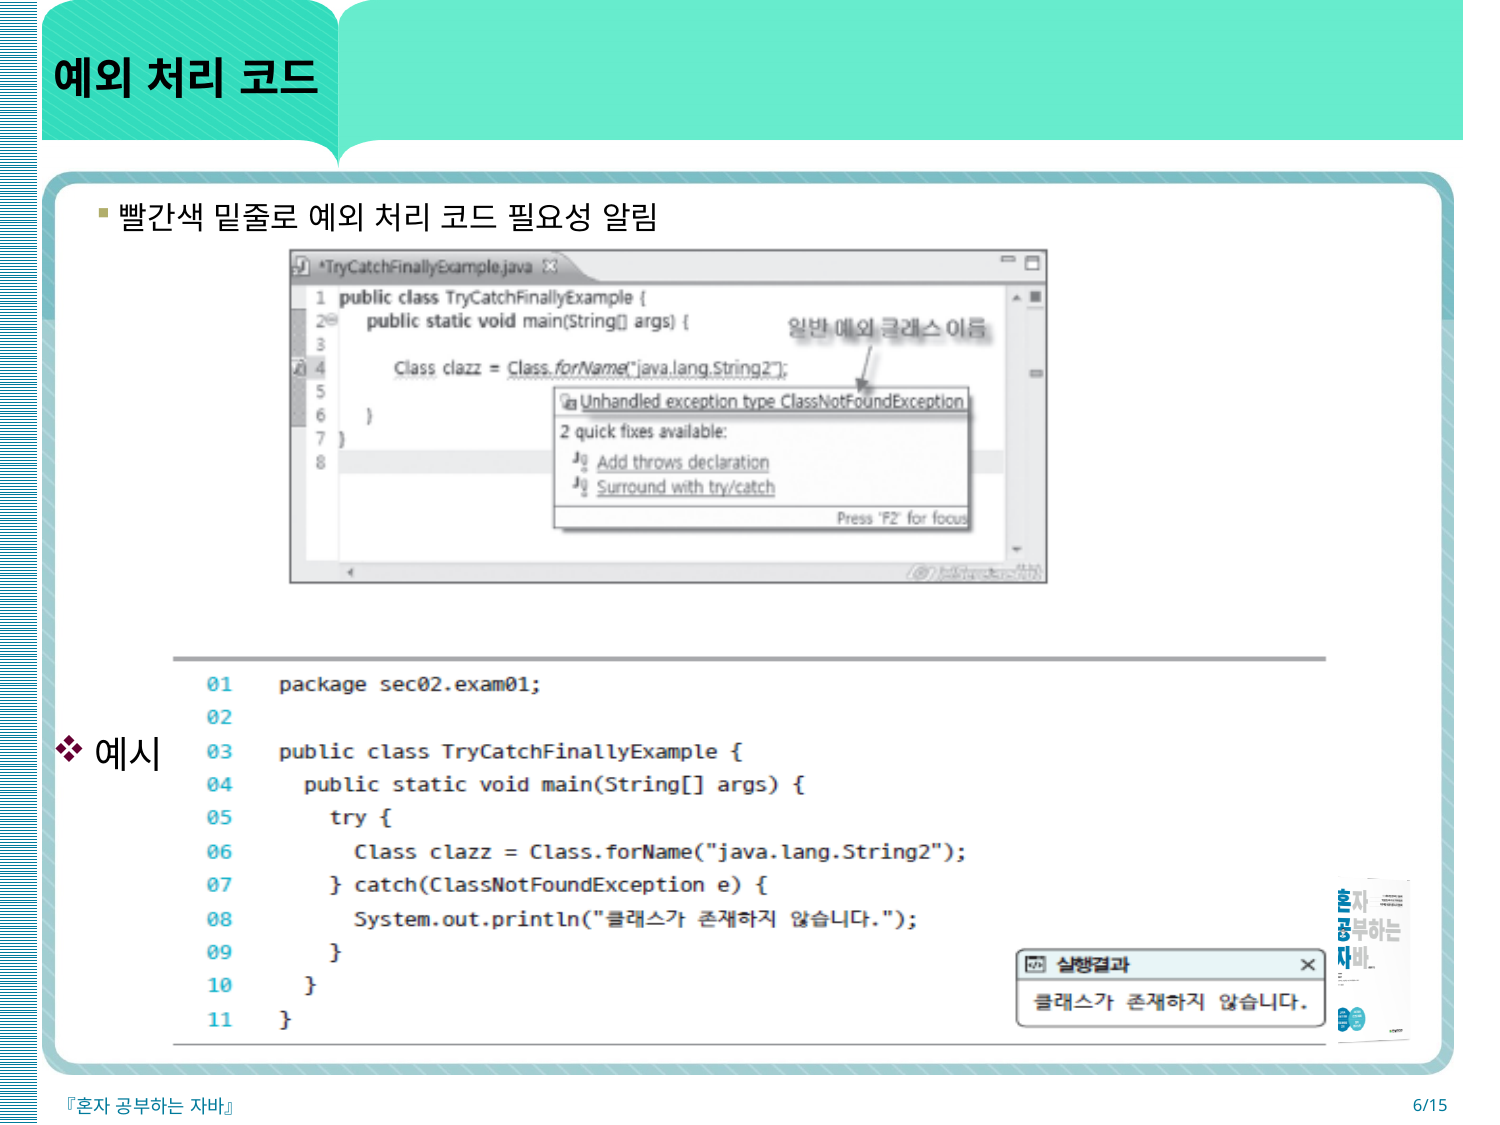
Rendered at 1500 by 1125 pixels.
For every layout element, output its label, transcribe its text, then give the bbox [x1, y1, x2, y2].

picture [1243, 797, 1488, 1122]
picture [42, 0, 1463, 187]
list 빨간색 밑줄로 예외 처리 코드 필요성 알림 예시 – 일반 예외 처리 [37, 187, 1463, 1091]
picture [225, 1102, 232, 1115]
title 예외 처리 코드 [39, 42, 1280, 138]
picture [68, 1097, 75, 1110]
picture [162, 649, 1338, 1055]
picture [274, 237, 1063, 597]
picture [116, 1102, 131, 1107]
